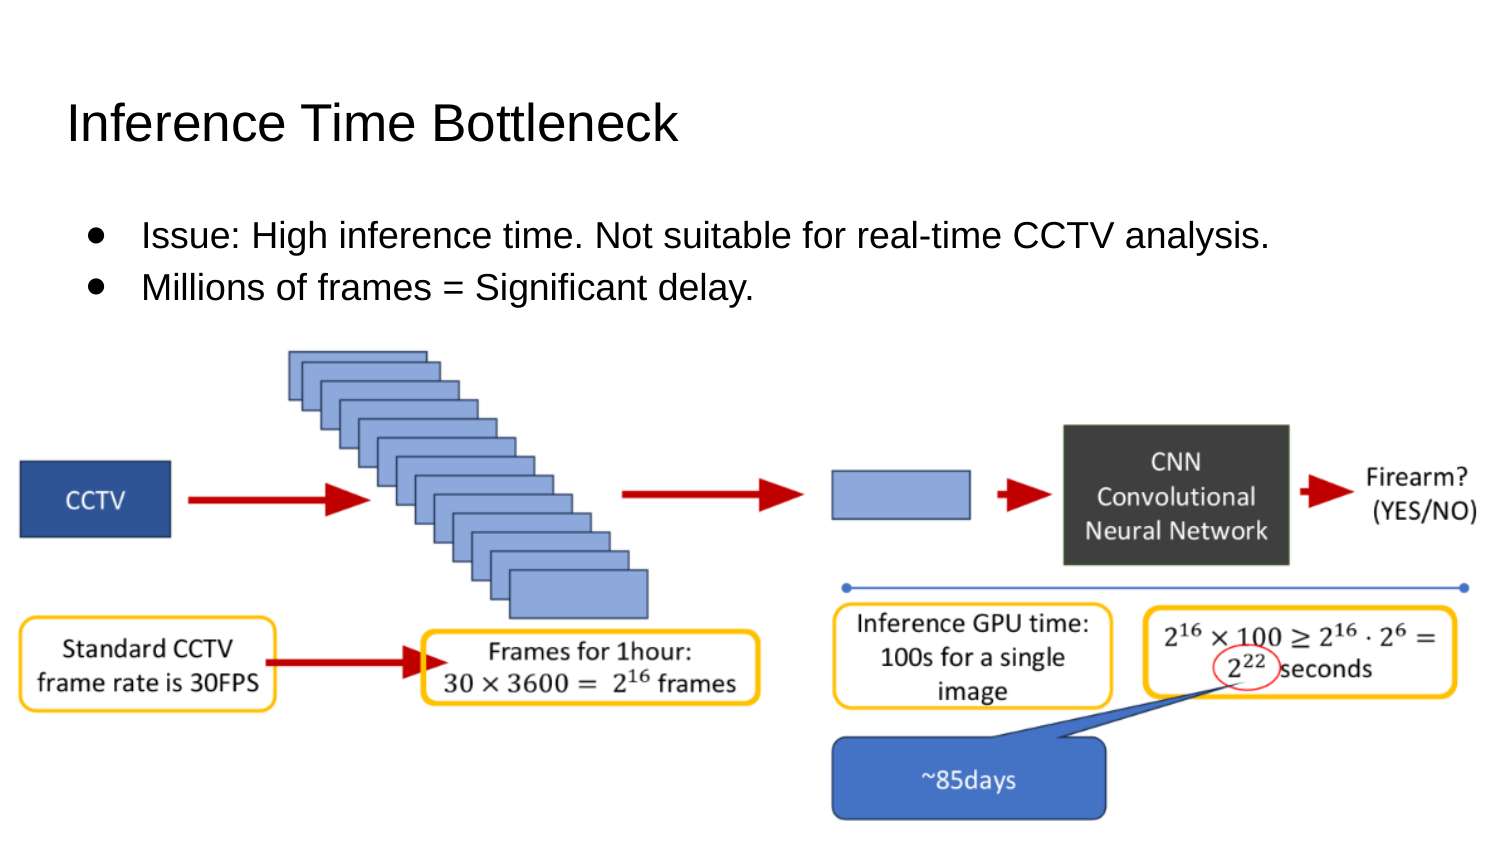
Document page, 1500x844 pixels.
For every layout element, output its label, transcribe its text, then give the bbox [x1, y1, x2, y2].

title Inference Time Bottleneck [51, 72, 1449, 167]
picture [0, 321, 1500, 826]
list Issue: High inference time. Not suitable for real-time CCTV analysis. Millions of frames = Significant delay. [51, 189, 1449, 319]
